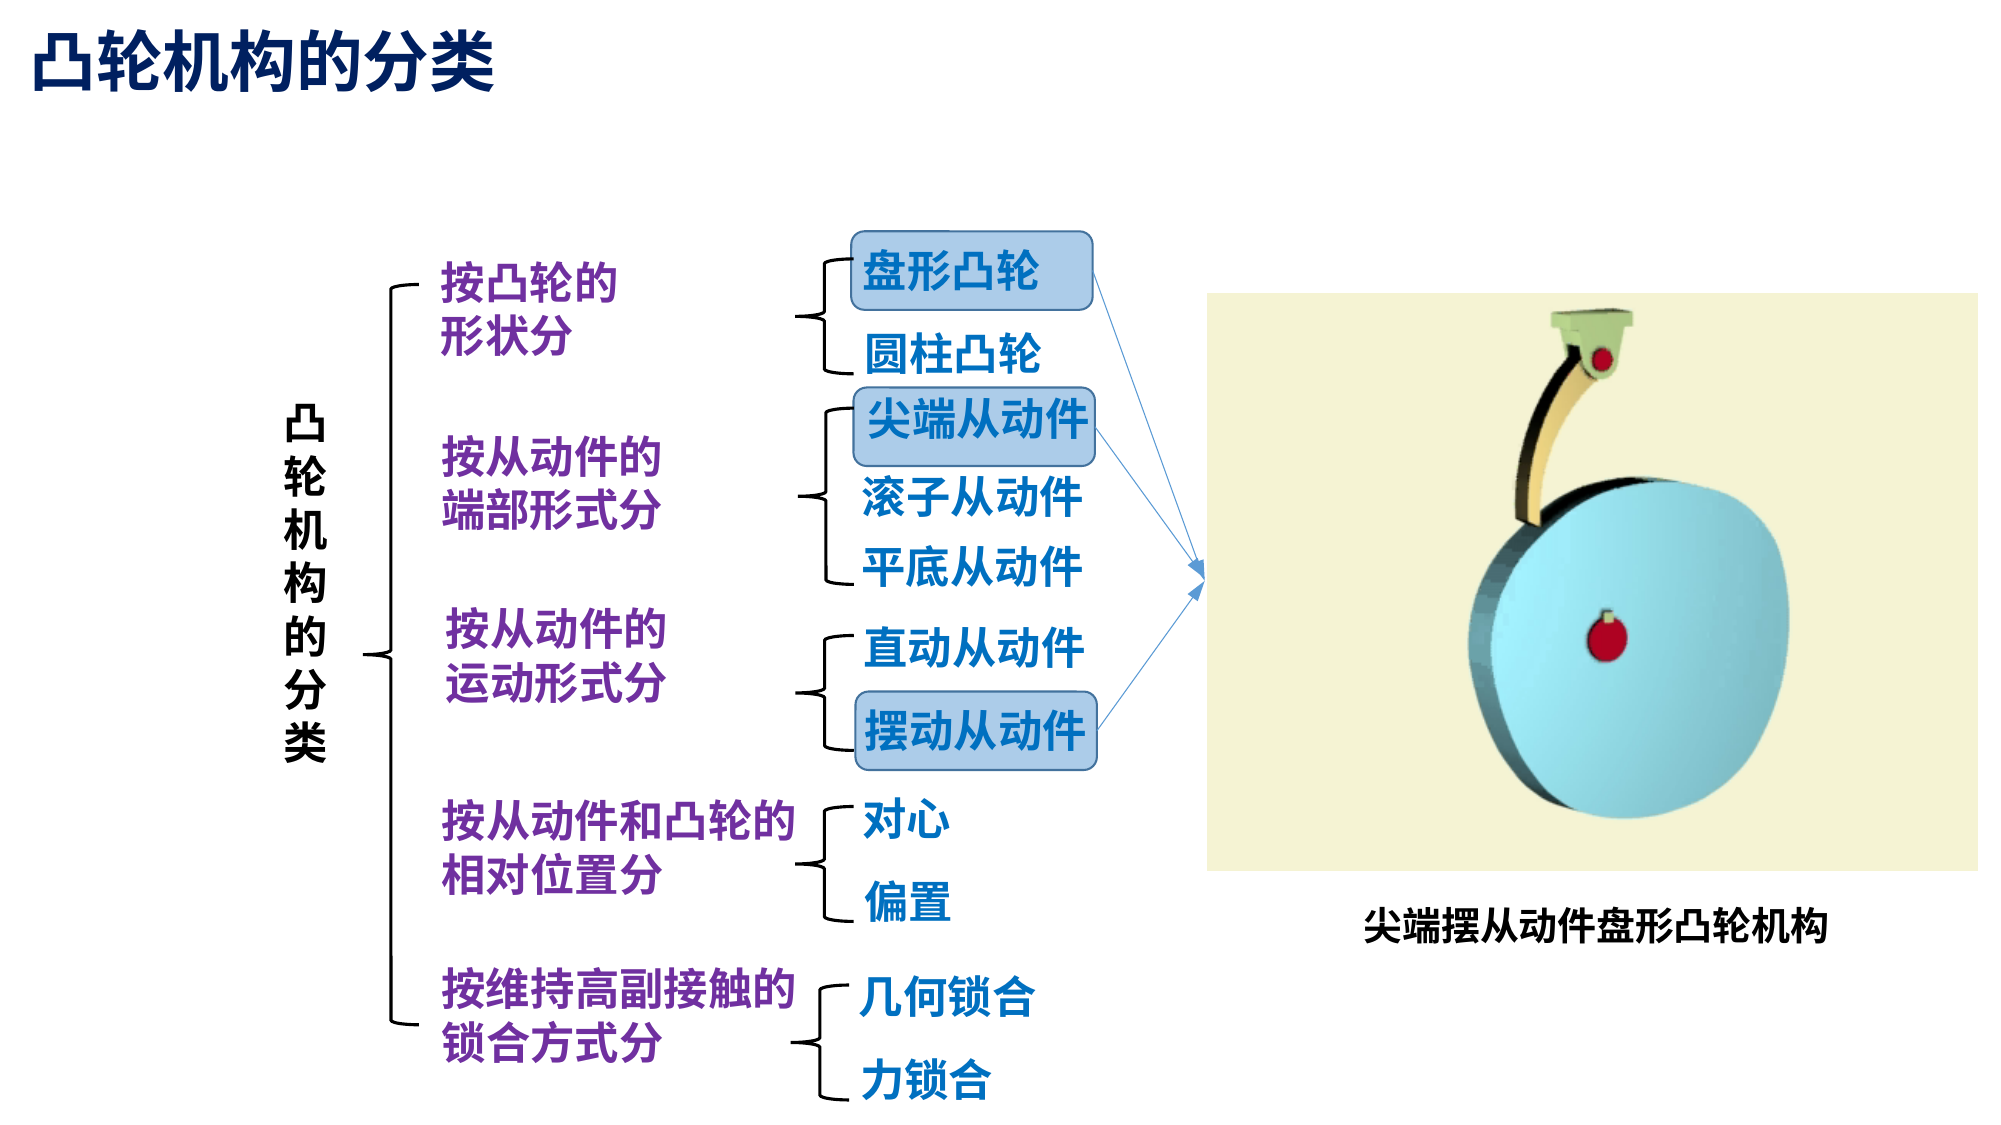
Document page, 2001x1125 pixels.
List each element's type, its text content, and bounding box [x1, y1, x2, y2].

text_box 凸轮机构的分类 [268, 387, 363, 798]
text_box 按从动件的 运动形式分 [430, 593, 684, 716]
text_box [1092, 270, 1205, 581]
text_box 尖端摆从动件盘形凸轮机构 [1349, 894, 1844, 956]
text_box 摆动从动件 [850, 695, 1103, 764]
text_box 凸轮机构的分类 [14, 12, 1582, 126]
text_box 对心 [847, 783, 967, 852]
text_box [1096, 580, 1205, 731]
text_box 几何锁合 [843, 961, 1052, 1030]
text_box [853, 230, 1094, 311]
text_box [1094, 426, 1205, 579]
text_box 偏置 [849, 866, 969, 935]
text_box 按从动件的 端部形式分 [426, 421, 679, 543]
text_box [795, 258, 854, 375]
text_box [858, 690, 1095, 695]
text_box 按从动件和凸轮的 相对位置分 [426, 785, 813, 908]
text_box [790, 984, 850, 1101]
text_box [854, 452, 1092, 461]
text_box [795, 805, 854, 922]
text_box 尖端从动件 [852, 383, 1092, 452]
text_box [795, 634, 854, 751]
text_box 按凸轮的 形状分 [426, 247, 634, 369]
text_box 平底从动件 [846, 531, 1096, 601]
text_box 滚子从动件 [846, 461, 1092, 530]
text_box [798, 407, 854, 585]
text_box 圆柱凸轮 [849, 318, 1058, 387]
text_box 直动从动件 [848, 612, 1096, 681]
text_box 力锁合 [845, 1044, 1009, 1114]
text_box 按维持高副接触的 锁合方式分 [426, 954, 813, 1076]
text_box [1206, 292, 1979, 872]
text_box [363, 283, 419, 1026]
text_box 盘形凸轮 [848, 235, 1056, 304]
text_box [856, 764, 1097, 772]
